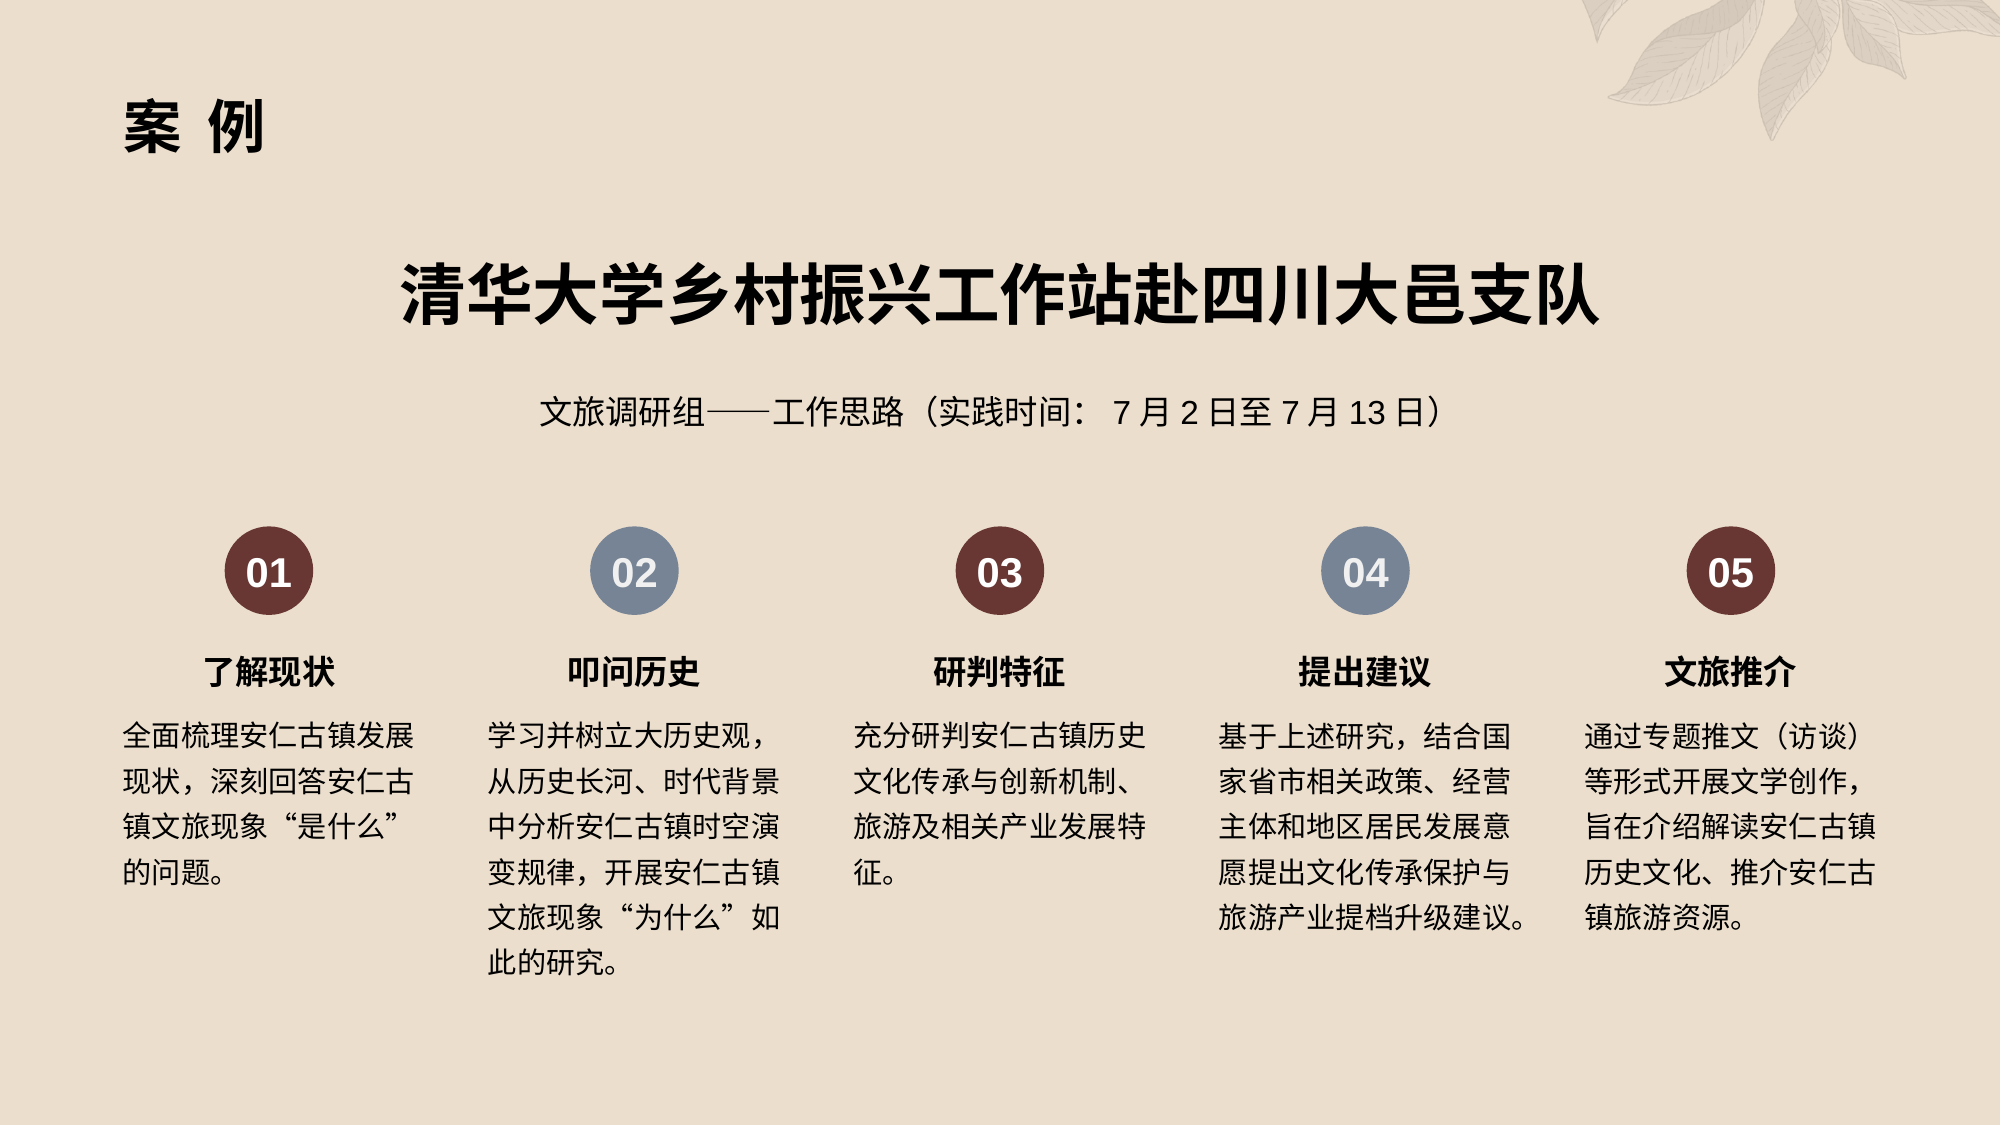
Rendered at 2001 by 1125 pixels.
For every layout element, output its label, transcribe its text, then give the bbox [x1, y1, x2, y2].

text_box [107, 245, 1893, 991]
title 案 例 [108, 0, 1890, 169]
picture [1567, 0, 2000, 141]
